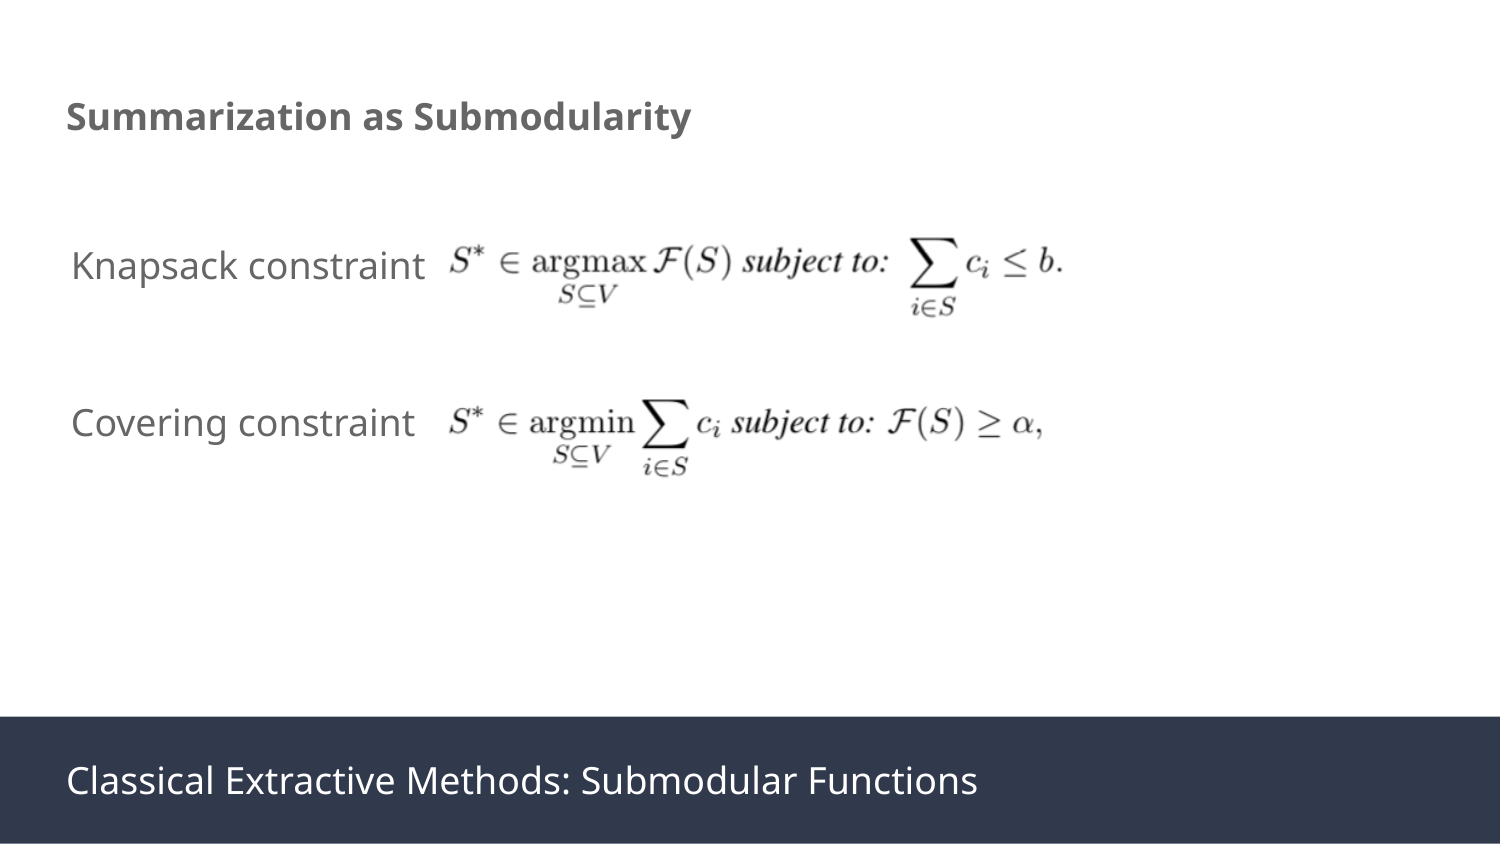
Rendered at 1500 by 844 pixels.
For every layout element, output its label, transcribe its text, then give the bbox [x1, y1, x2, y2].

list Summarization as Submodularity [51, 77, 1478, 154]
list Classical Extractive Methods: Submodular Functions [51, 741, 1361, 818]
picture [428, 209, 1100, 329]
picture [428, 373, 1065, 500]
list Knapsack constraint [55, 227, 423, 303]
list Covering constraint [55, 384, 423, 460]
